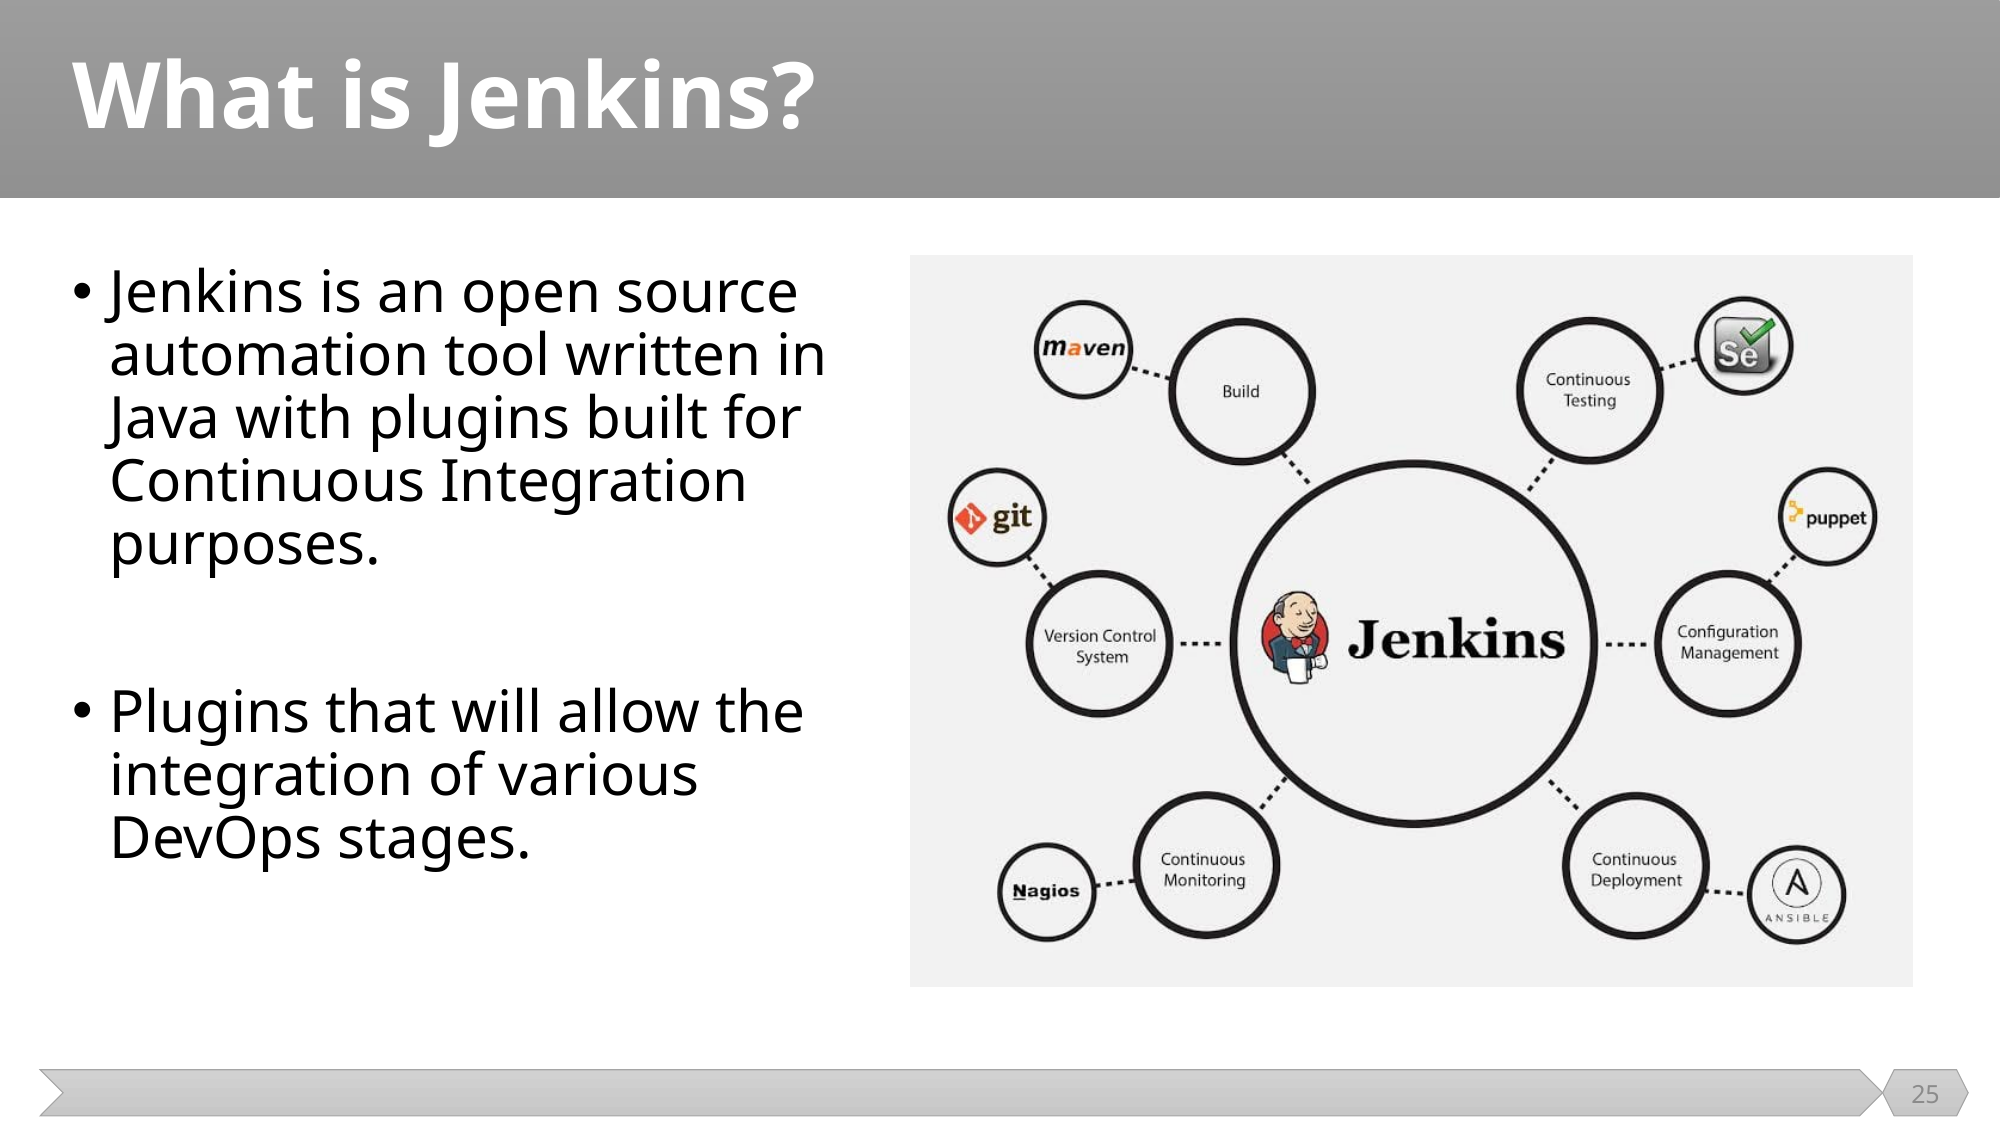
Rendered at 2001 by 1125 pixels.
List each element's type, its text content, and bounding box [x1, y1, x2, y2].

title What is Jenkins? [56, 0, 1969, 199]
slide_number 25 [1882, 1065, 1969, 1125]
picture [910, 255, 1913, 987]
list Jenkins is an open source automation tool written in Java with plugins built for Continuous Integration purposes. Plugins that will allow the integration of various DevOps stages. [56, 255, 899, 1010]
